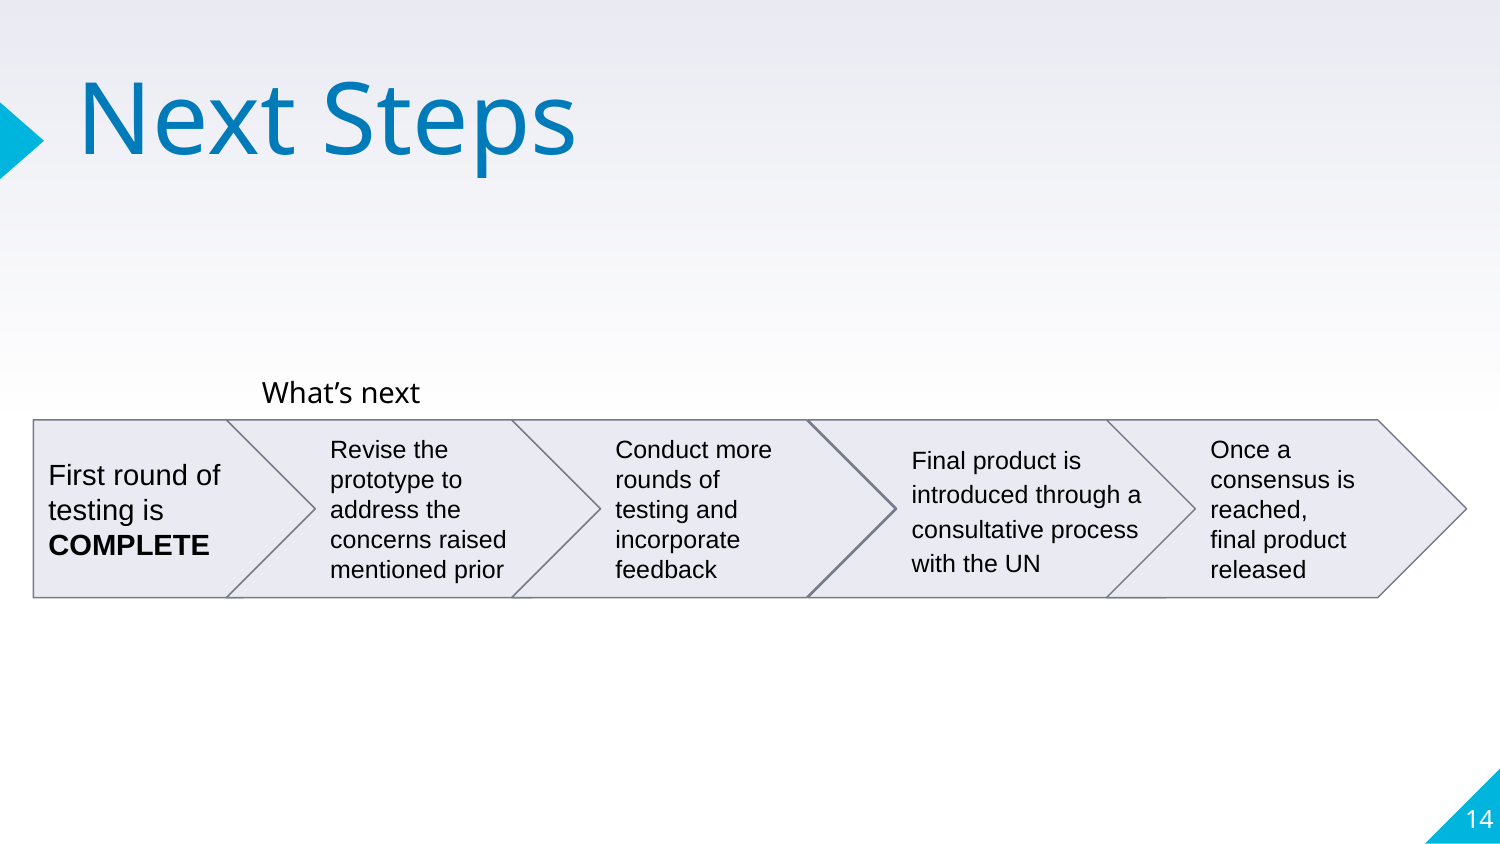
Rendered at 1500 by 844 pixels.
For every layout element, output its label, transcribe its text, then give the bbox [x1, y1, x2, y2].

text_box Final product is introduced through a consultative process with the UN [807, 419, 1194, 598]
title Next Steps [76, 78, 1002, 256]
text_box First round of testing is COMPLETE [33, 419, 314, 598]
text_box Revise the prototype to address the concerns raised mentioned prior [226, 419, 599, 598]
text_box Conduct more rounds of testing and incorporate feedback [511, 419, 895, 598]
slide_number ‹#› [1418, 760, 1494, 838]
text_box What’s next [246, 359, 478, 425]
text_box Once a consensus is reached, final product released [1106, 419, 1467, 598]
